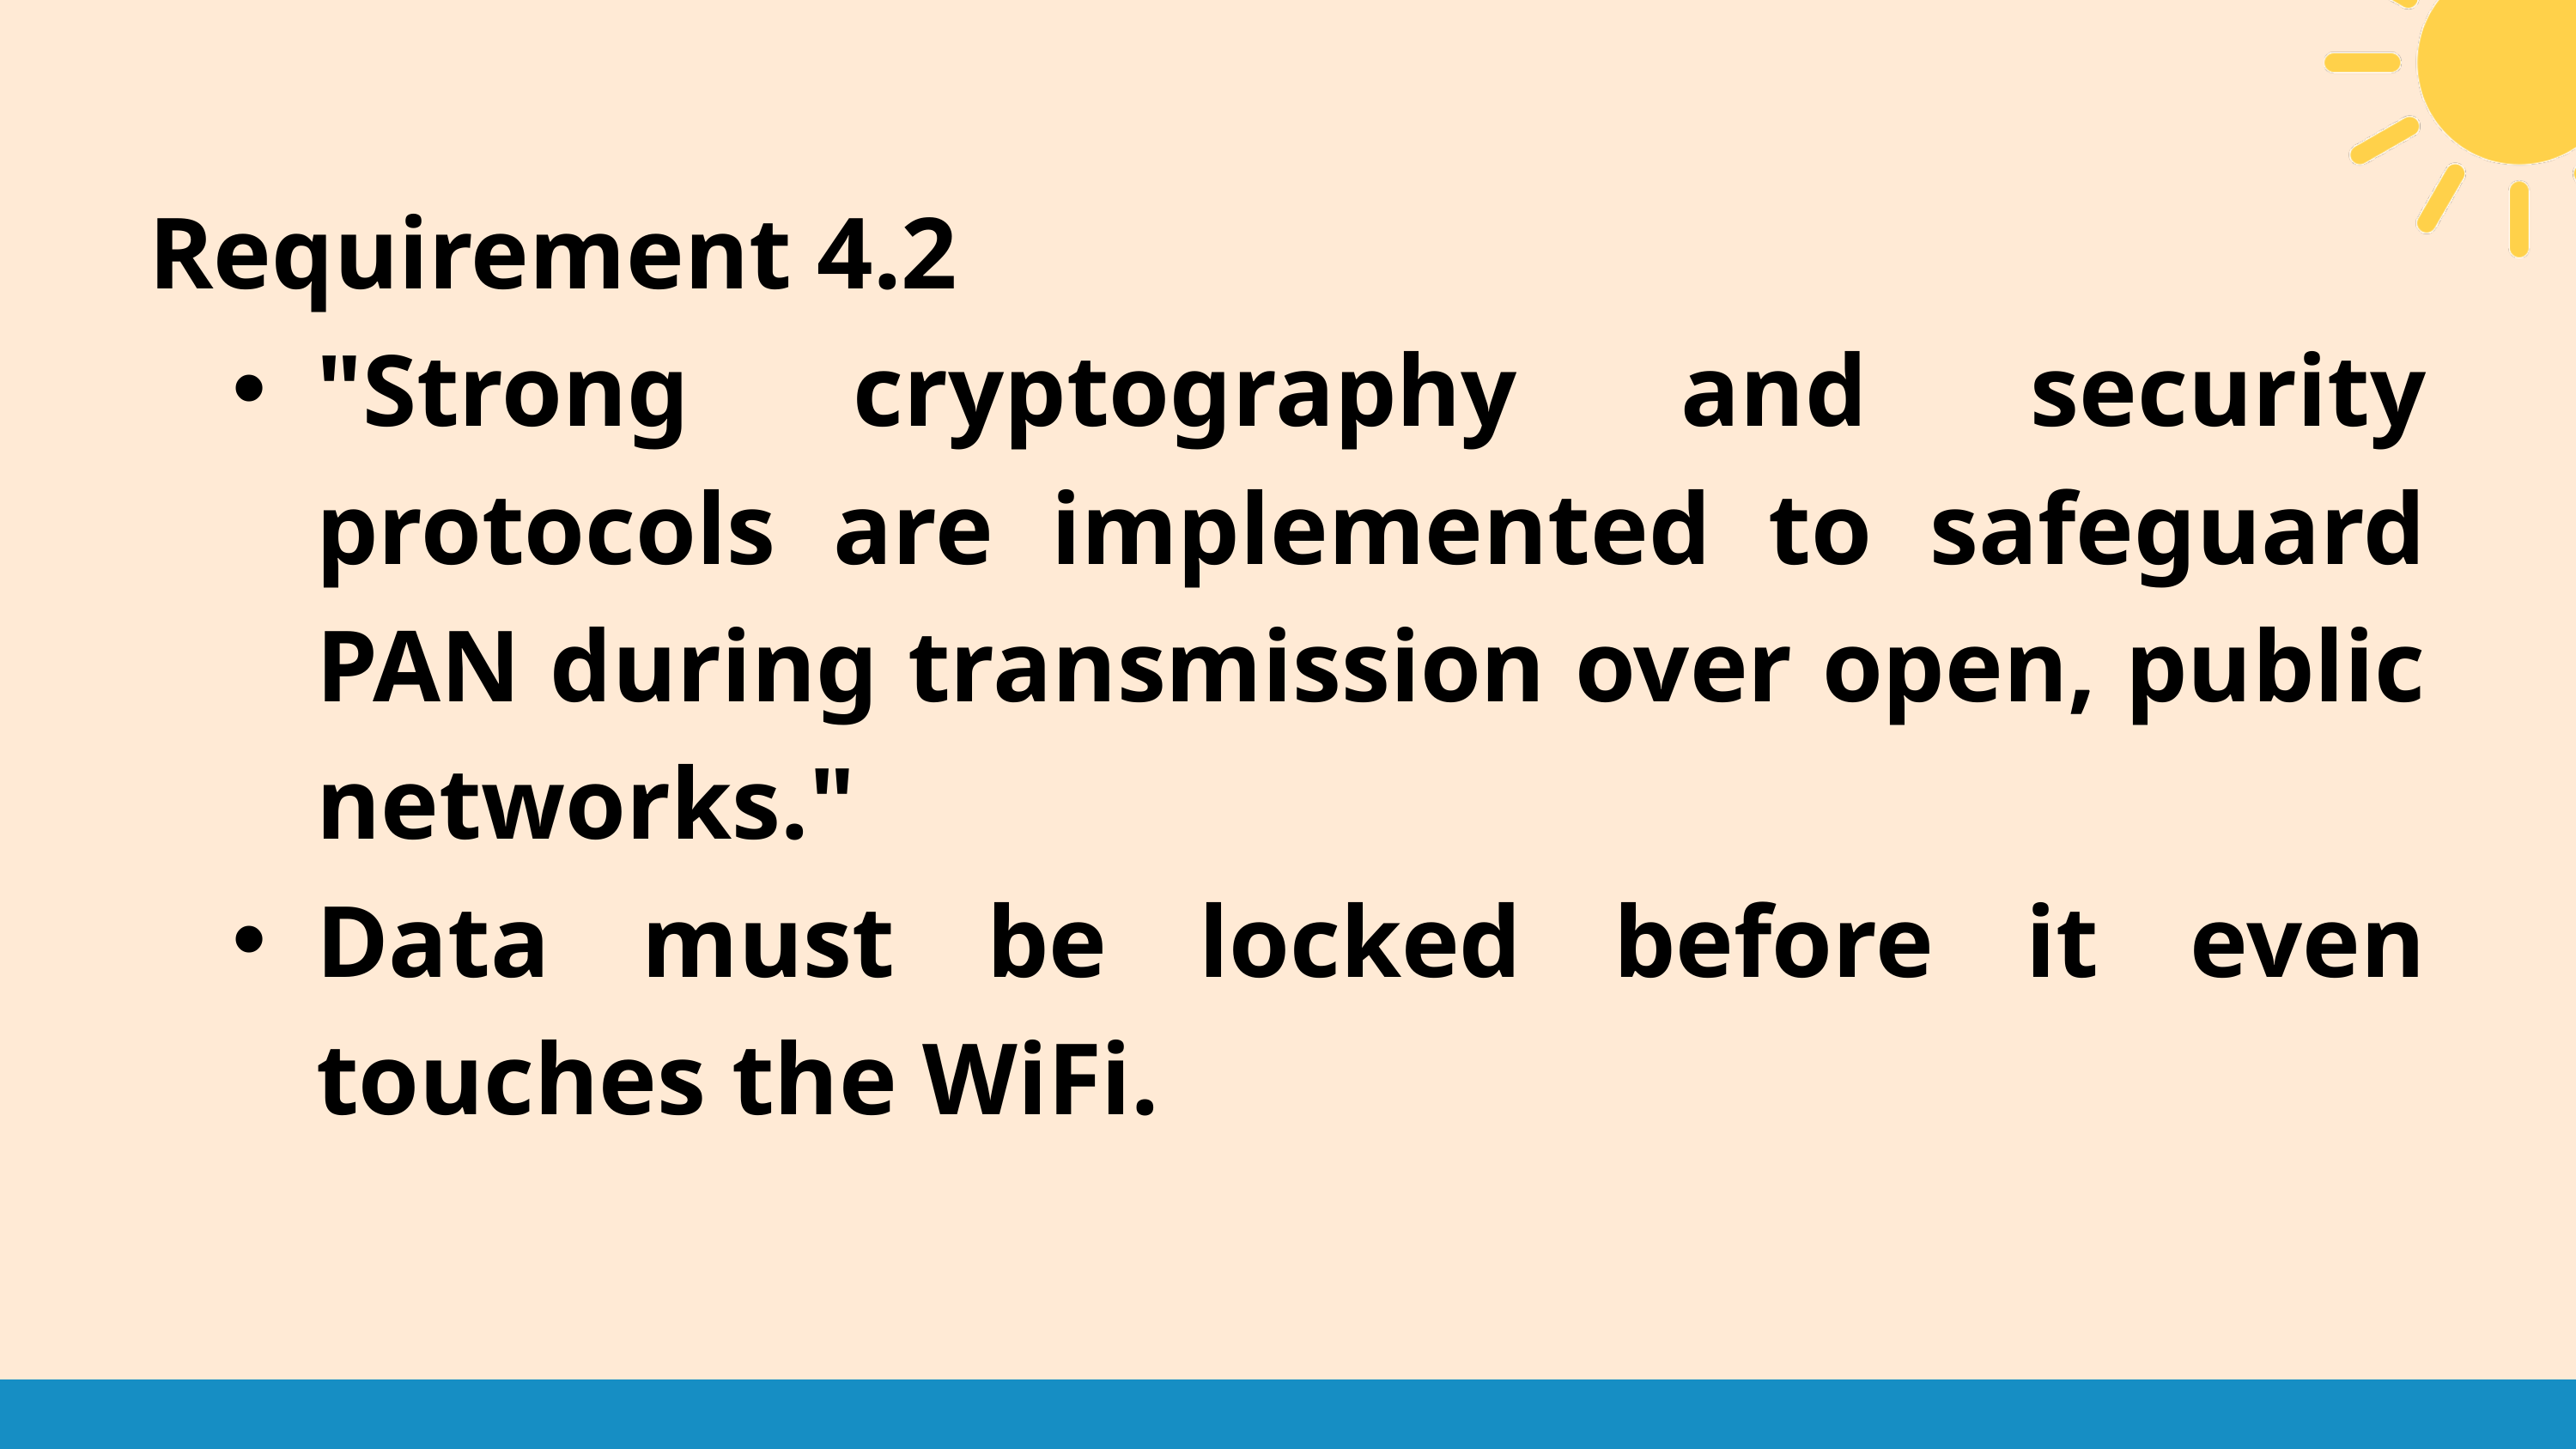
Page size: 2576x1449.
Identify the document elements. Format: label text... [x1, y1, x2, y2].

text_box Requirement 4.2 "Strong cryptography and security protocols are implemented to safeguard PAN during transmission over open, public networks." Data must be locked before it even touches the WiFi. [149, 170, 2427, 1272]
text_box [0, 1379, 2576, 1449]
text_box [2324, 0, 2576, 258]
